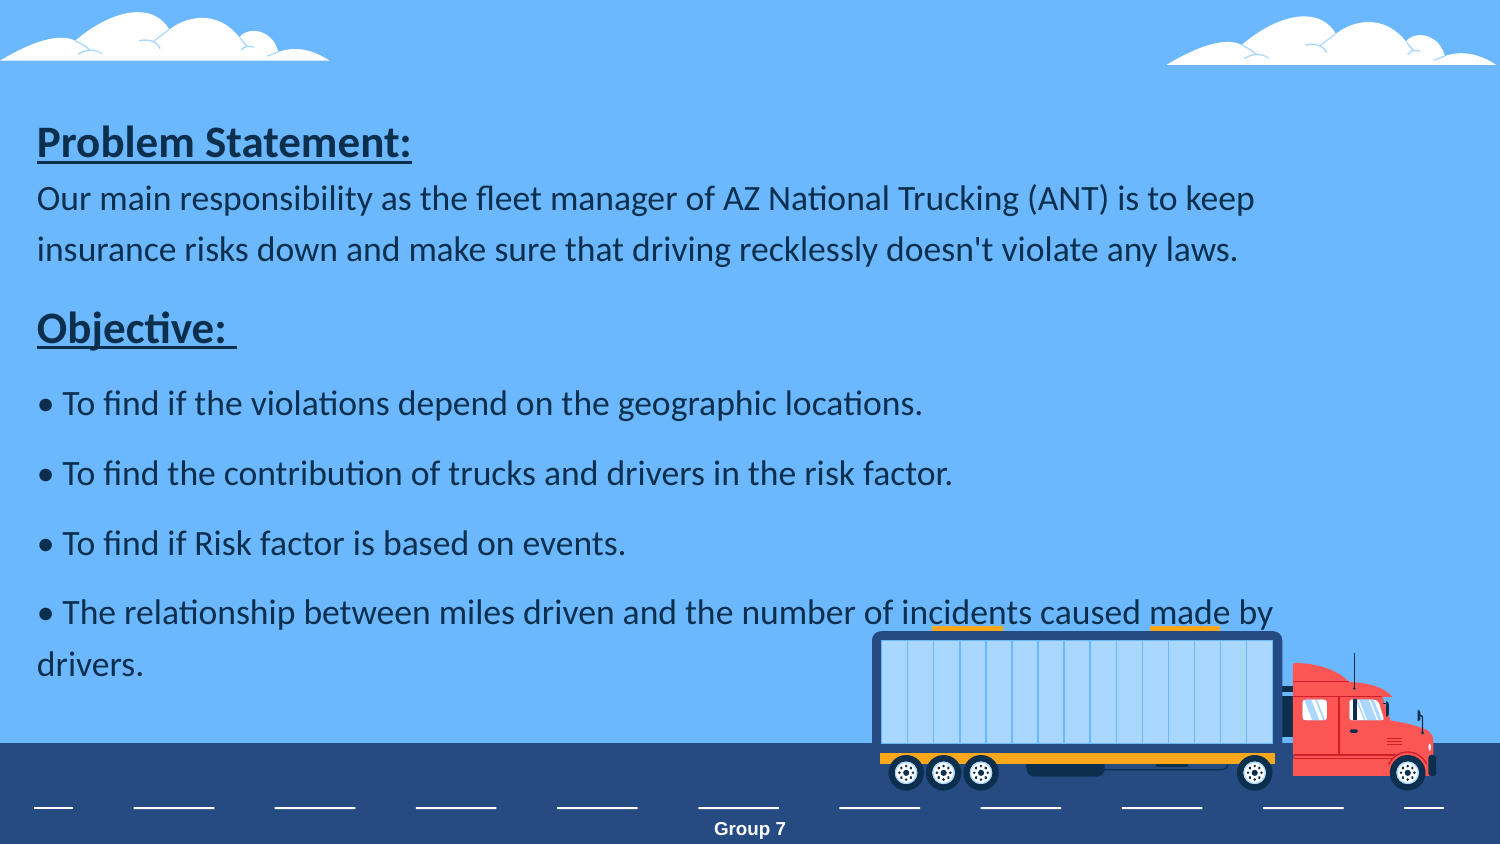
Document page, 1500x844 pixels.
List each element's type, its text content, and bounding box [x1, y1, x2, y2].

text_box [871, 625, 1437, 791]
text_box Problem Statement: Our main responsibility as the fleet manager of AZ National Trucking (ANT) is to keep insurance risks down and make sure that driving recklessly doesn't violate any laws. Objective: • To find if the violations depend on the geographic locations. • To find the contribution of trucks and drivers in the risk factor. • To find if Risk factor is based on events. • The relationship between miles driven and the number of incidents caused made by drivers. [21, 94, 1379, 693]
text_box Group 7 [675, 809, 825, 844]
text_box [0, 11, 330, 61]
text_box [1166, 16, 1497, 66]
